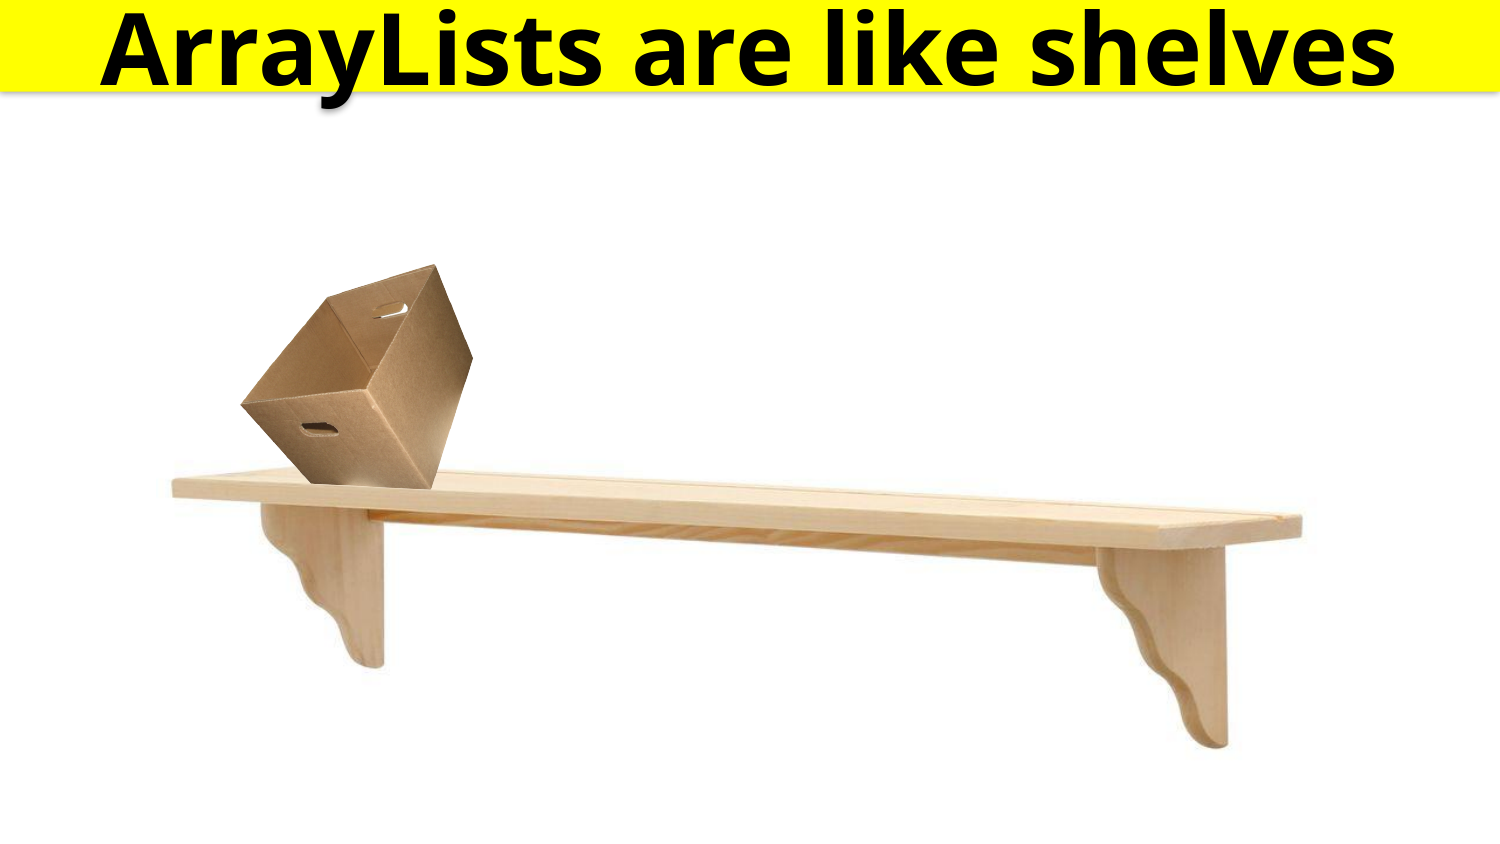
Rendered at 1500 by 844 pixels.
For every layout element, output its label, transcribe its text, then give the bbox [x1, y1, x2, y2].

text_box ArrayLists are like shelves [0, 0, 1500, 92]
picture [155, 219, 1326, 804]
